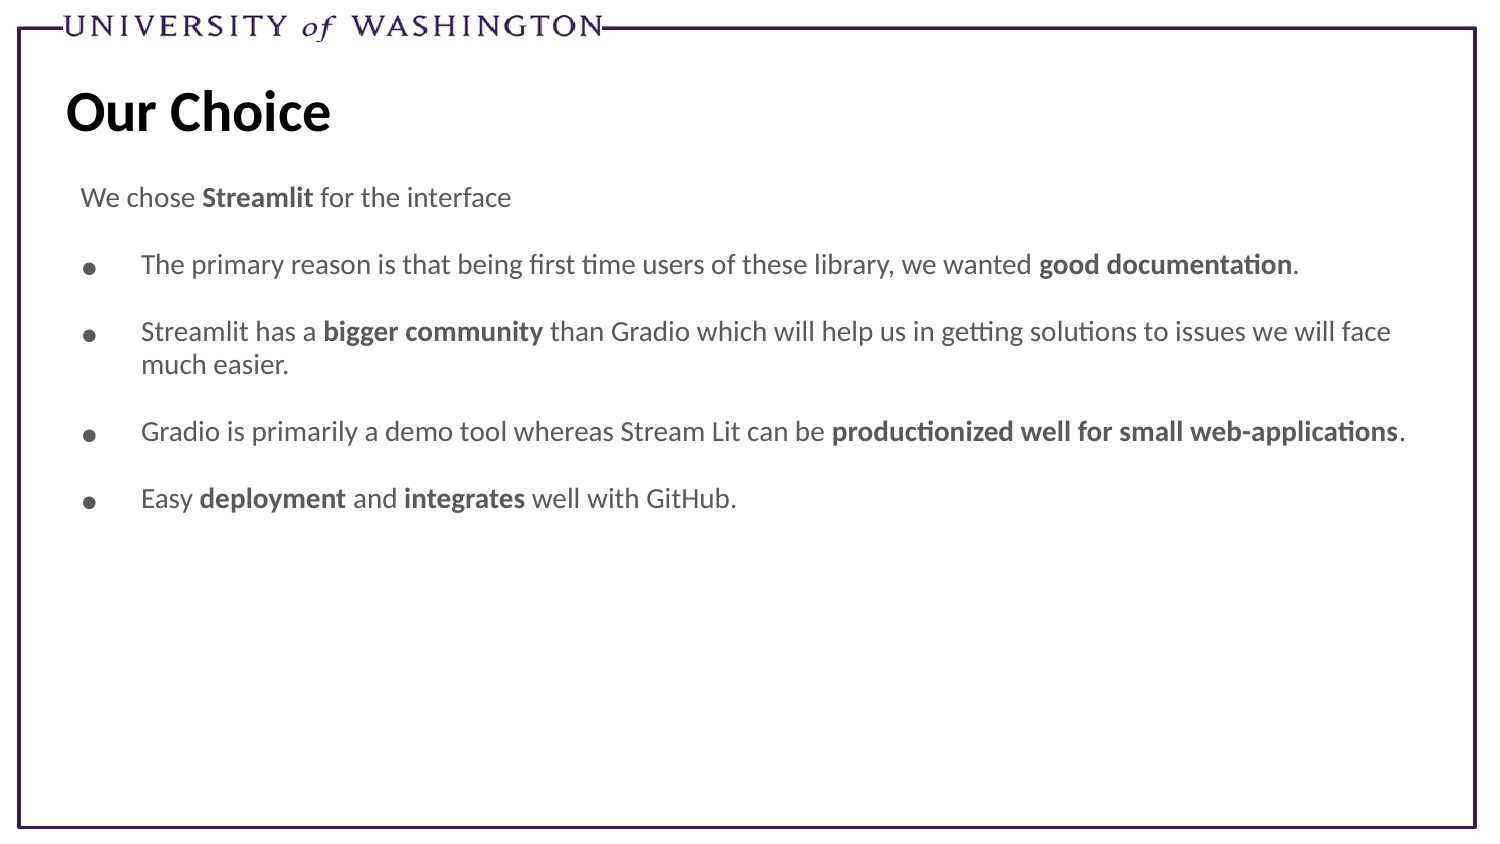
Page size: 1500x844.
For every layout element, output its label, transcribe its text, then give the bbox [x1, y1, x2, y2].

title Our Choice [51, 72, 1449, 166]
picture [15, 15, 1480, 830]
list We chose Streamlit for the interface The primary reason is that being first time users of these library, we wanted good documentation. Streamlit has a bigger community than Gradio which will help us in getting solutions to issues we will face much easier. Gradio is primarily a demo tool whereas Stream Lit can be productionized well for small web-applications. Easy deployment and integrates well with GitHub. [51, 166, 1449, 728]
